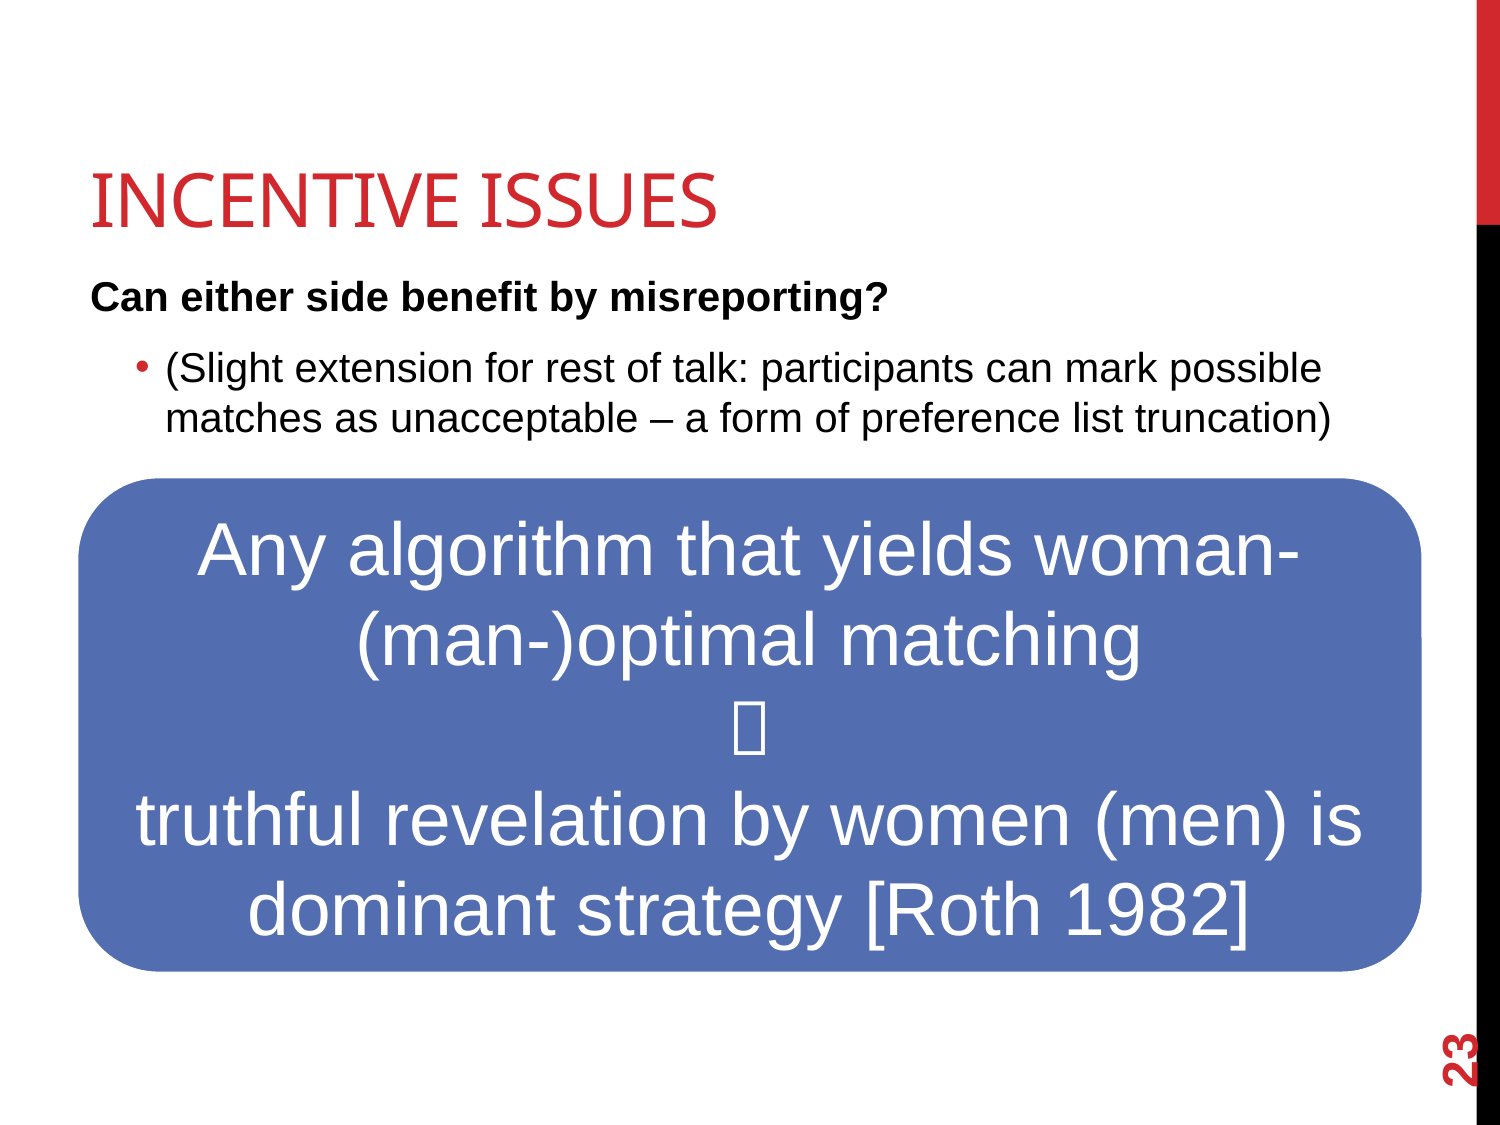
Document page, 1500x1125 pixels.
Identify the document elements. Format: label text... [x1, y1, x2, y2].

title Incentive issues [75, 25, 1025, 250]
list Can either side benefit by misreporting? (Slight extension for rest of talk: participants can mark possible matches as unacceptable – a form of preference list truncation) [75, 262, 1425, 531]
text_box Any algorithm that yields woman- (man-)optimal matching  truthful revelation by women (men) is dominant strategy [Roth 1982] [71, 471, 1429, 979]
slide_number 23 [1427, 887, 1488, 1104]
